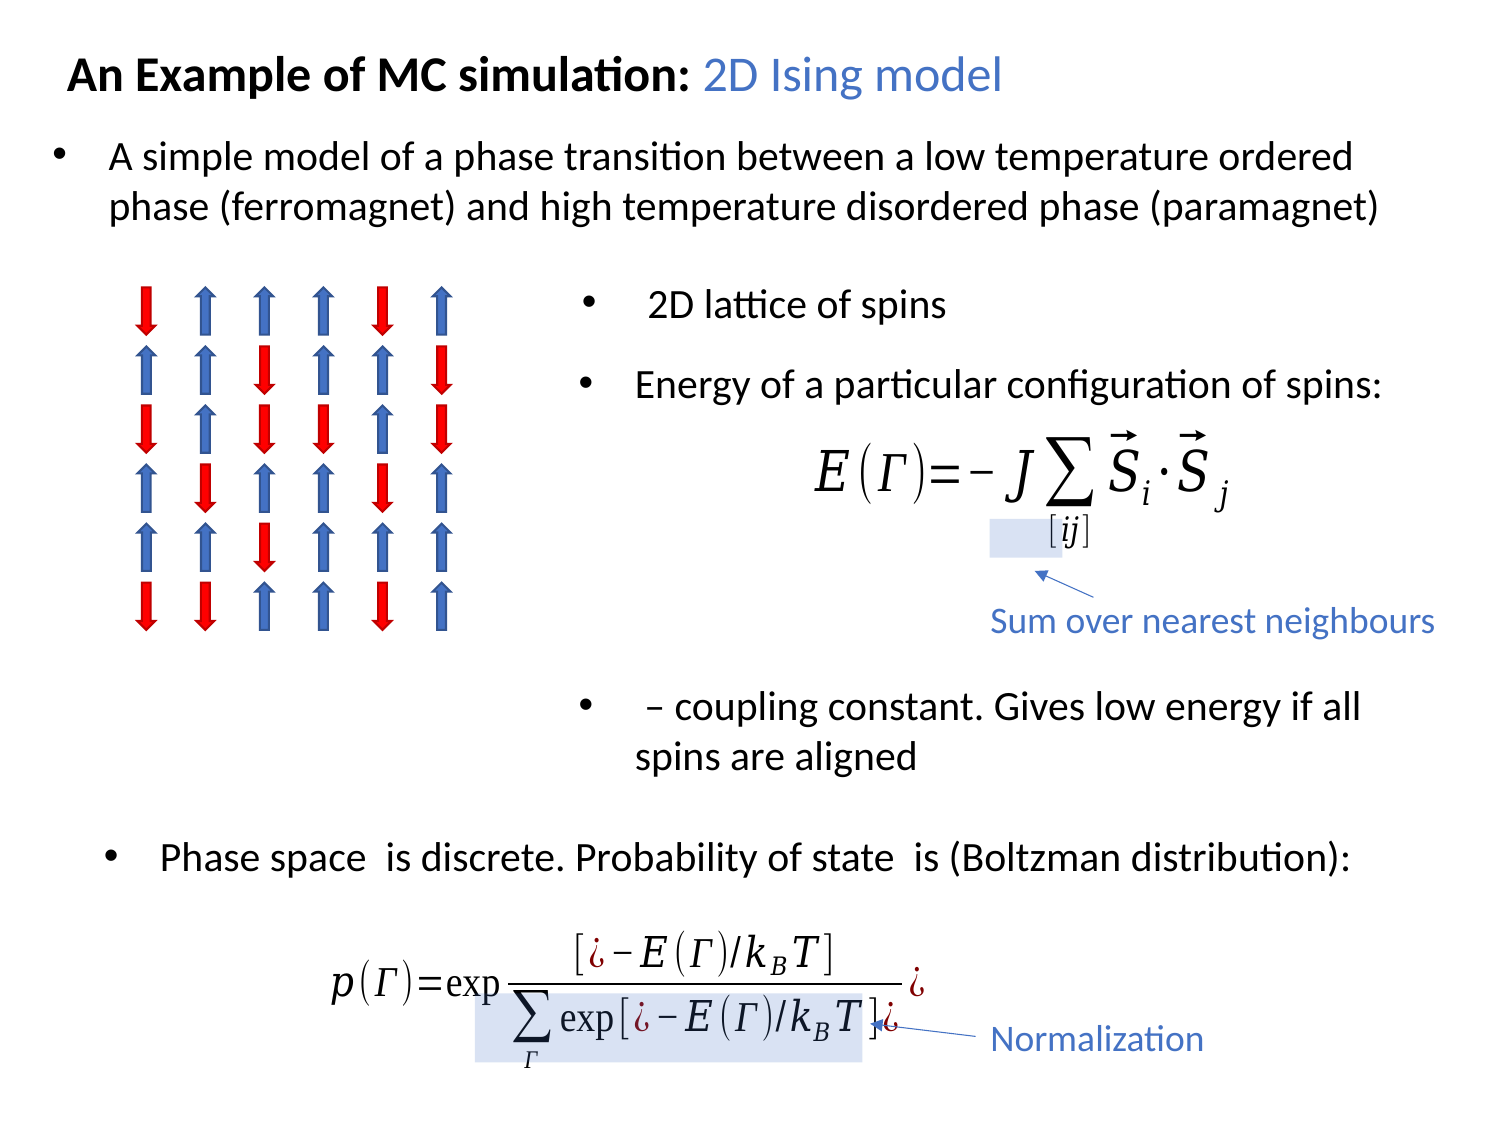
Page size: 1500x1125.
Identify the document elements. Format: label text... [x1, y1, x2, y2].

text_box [1034, 570, 1094, 598]
text_box Energy of a particular configuration of spins: [563, 349, 1438, 415]
text_box Sum over nearest neighbours [975, 588, 1482, 649]
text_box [137, 287, 451, 630]
text_box A simple model of a phase transition between a low temperature ordered phase (ferromagnet) and high temperature disordered phase (paramagnet) [37, 121, 1438, 237]
text_box An Example of MC simulation: 2D Ising model [52, 33, 1378, 109]
text_box [989, 518, 1063, 559]
text_box Normalization [975, 1006, 1229, 1067]
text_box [870, 1023, 976, 1037]
text_box [474, 992, 863, 1063]
